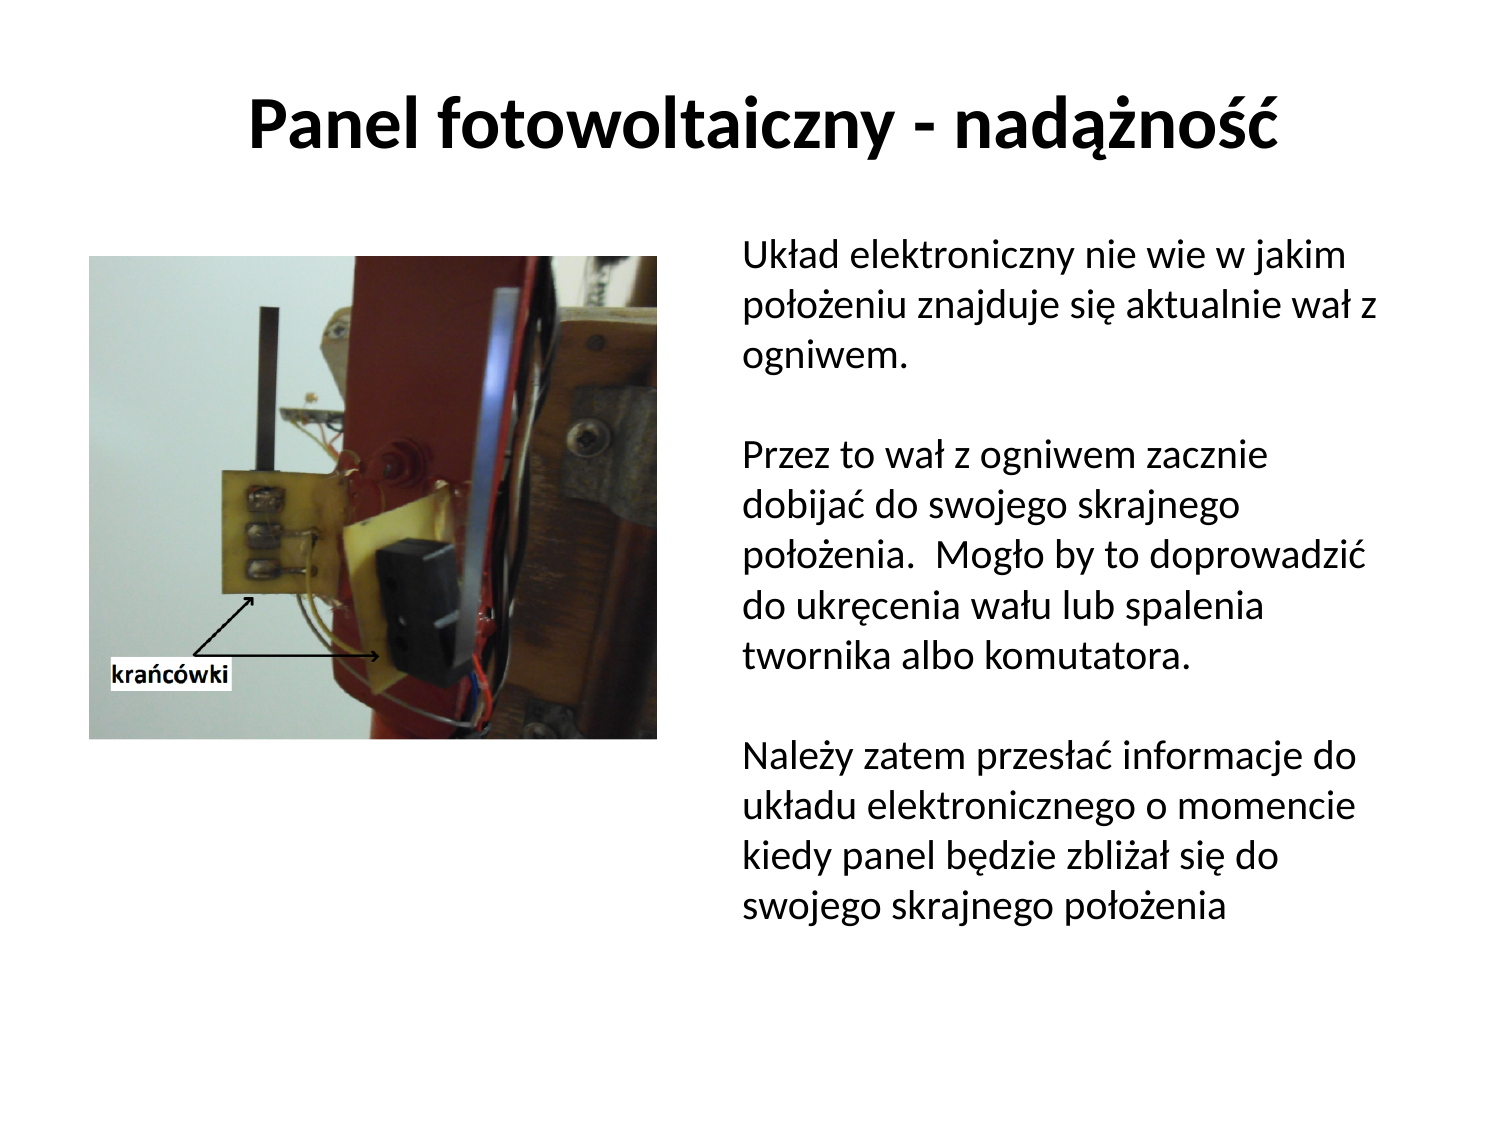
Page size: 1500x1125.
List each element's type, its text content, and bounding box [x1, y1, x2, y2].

text_box Układ elektroniczny nie wie w jakim położeniu znajduje się aktualnie wał z ogniwem. Przez to wał z ogniwem zacznie dobijać do swojego skrajnego położenia. Mogło by to doprowadzić do ukręcenia wału lub spalenia twornika albo komutatora. Należy zatem przesłać informacje do układu elektronicznego o momencie kiedy panel będzie zbliżał się do swojego skrajnego położenia [727, 219, 1407, 935]
text_box Panel fotowoltaiczny - nadążność [123, 66, 1406, 172]
picture [89, 256, 657, 740]
